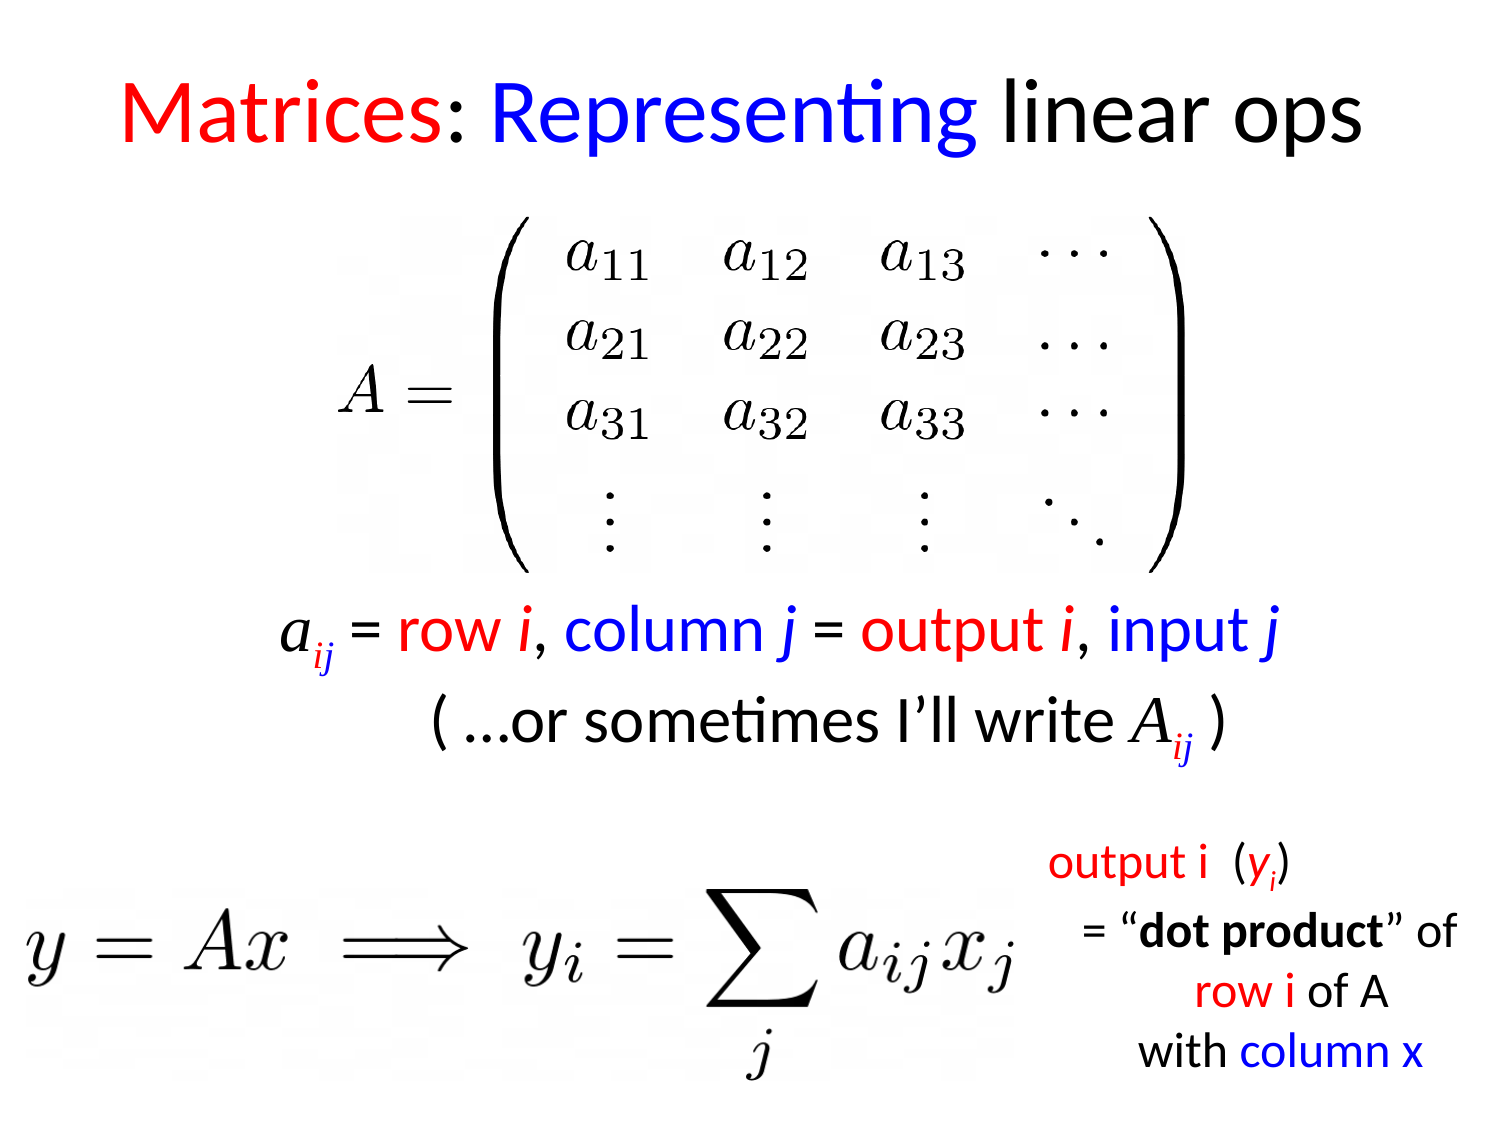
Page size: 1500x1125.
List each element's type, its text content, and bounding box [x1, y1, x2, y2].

picture [26, 888, 1014, 1082]
text_box aij = row i, column j = output i, input j ( …or sometimes I’ll write Aij ) [264, 569, 1335, 782]
text_box output i (yi) = “dot product” of row i of A with column x [1032, 813, 1488, 1093]
title Matrices: Representing linear ops [66, 11, 1417, 200]
picture [337, 216, 1186, 574]
